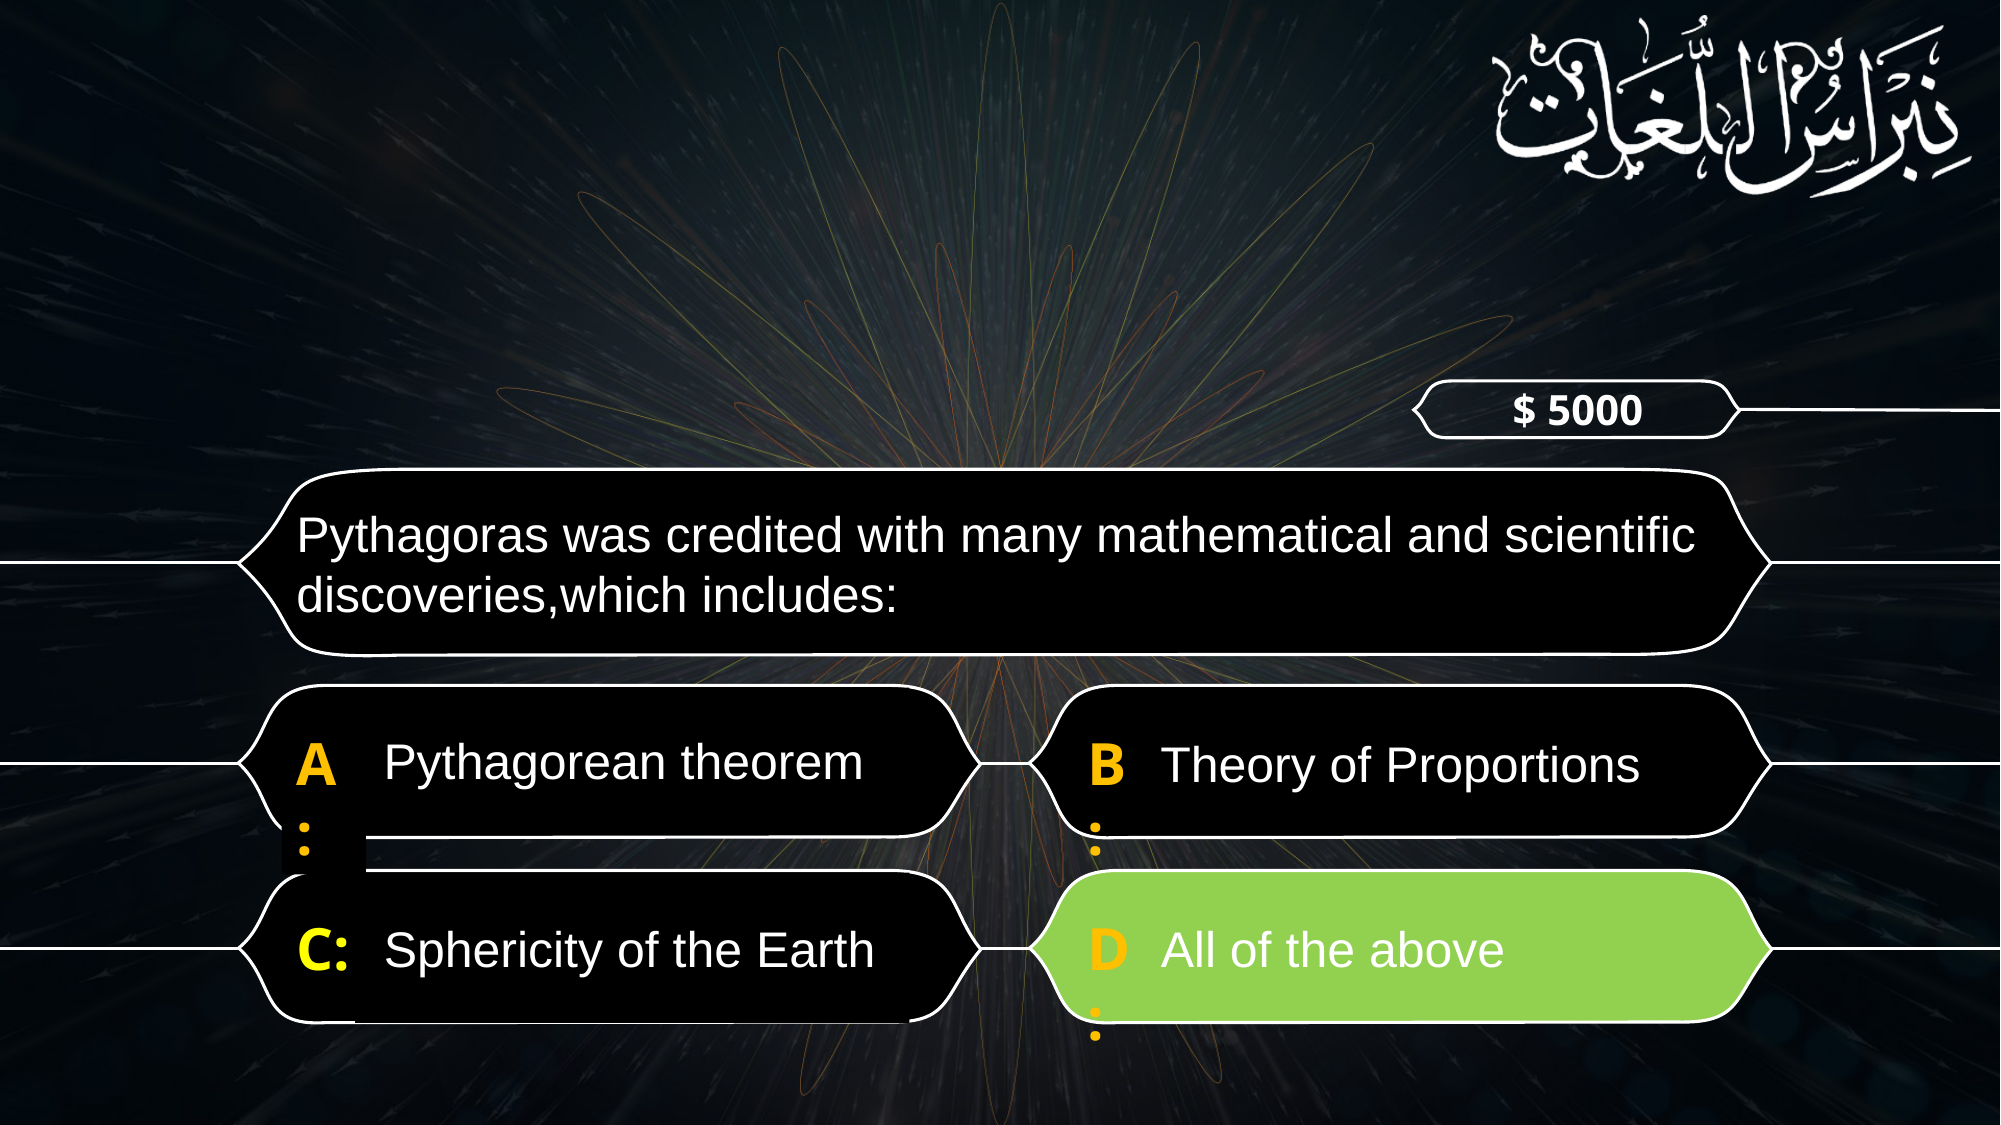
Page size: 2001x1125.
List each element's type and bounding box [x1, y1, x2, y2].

text_box [1029, 685, 1772, 838]
text_box [1413, 380, 2000, 438]
text_box [238, 685, 981, 838]
text_box [0, 469, 2000, 656]
text_box [1029, 870, 1772, 1023]
picture [0, 764, 2000, 948]
text_box [238, 870, 981, 1023]
picture [0, 949, 2000, 1125]
picture [0, 656, 2000, 763]
picture [0, 0, 2000, 469]
